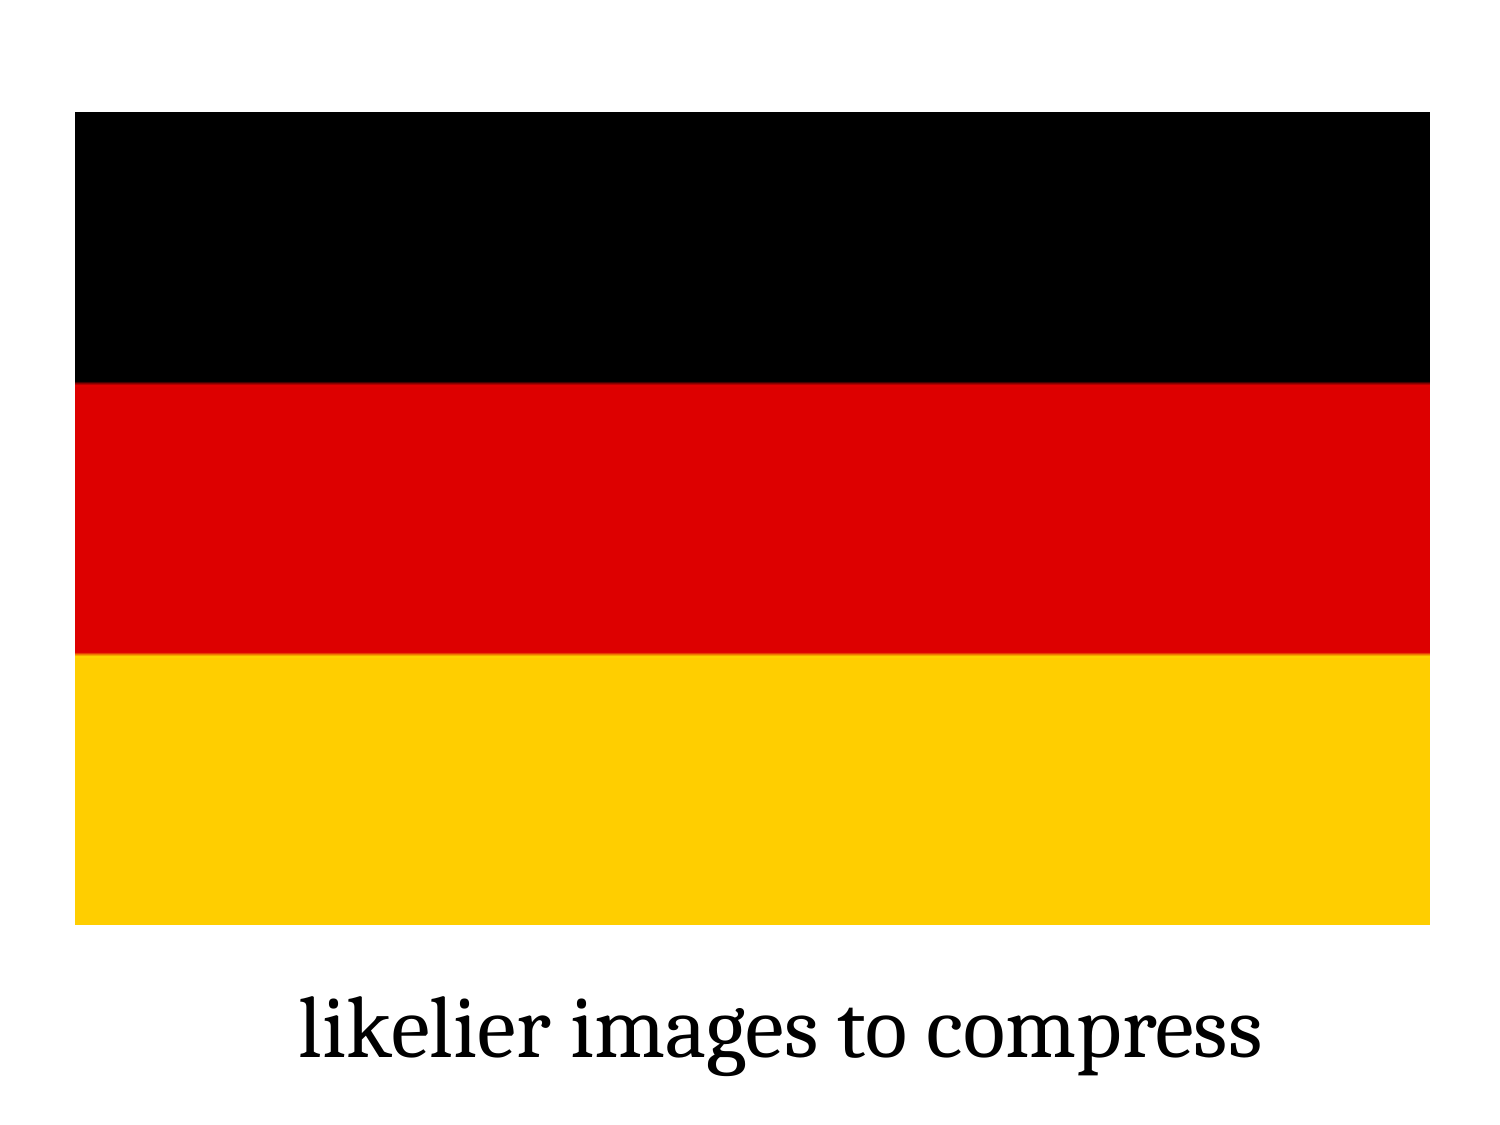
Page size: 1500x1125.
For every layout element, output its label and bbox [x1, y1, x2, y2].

picture [74, 112, 1430, 926]
text_box [174, 962, 1388, 1083]
